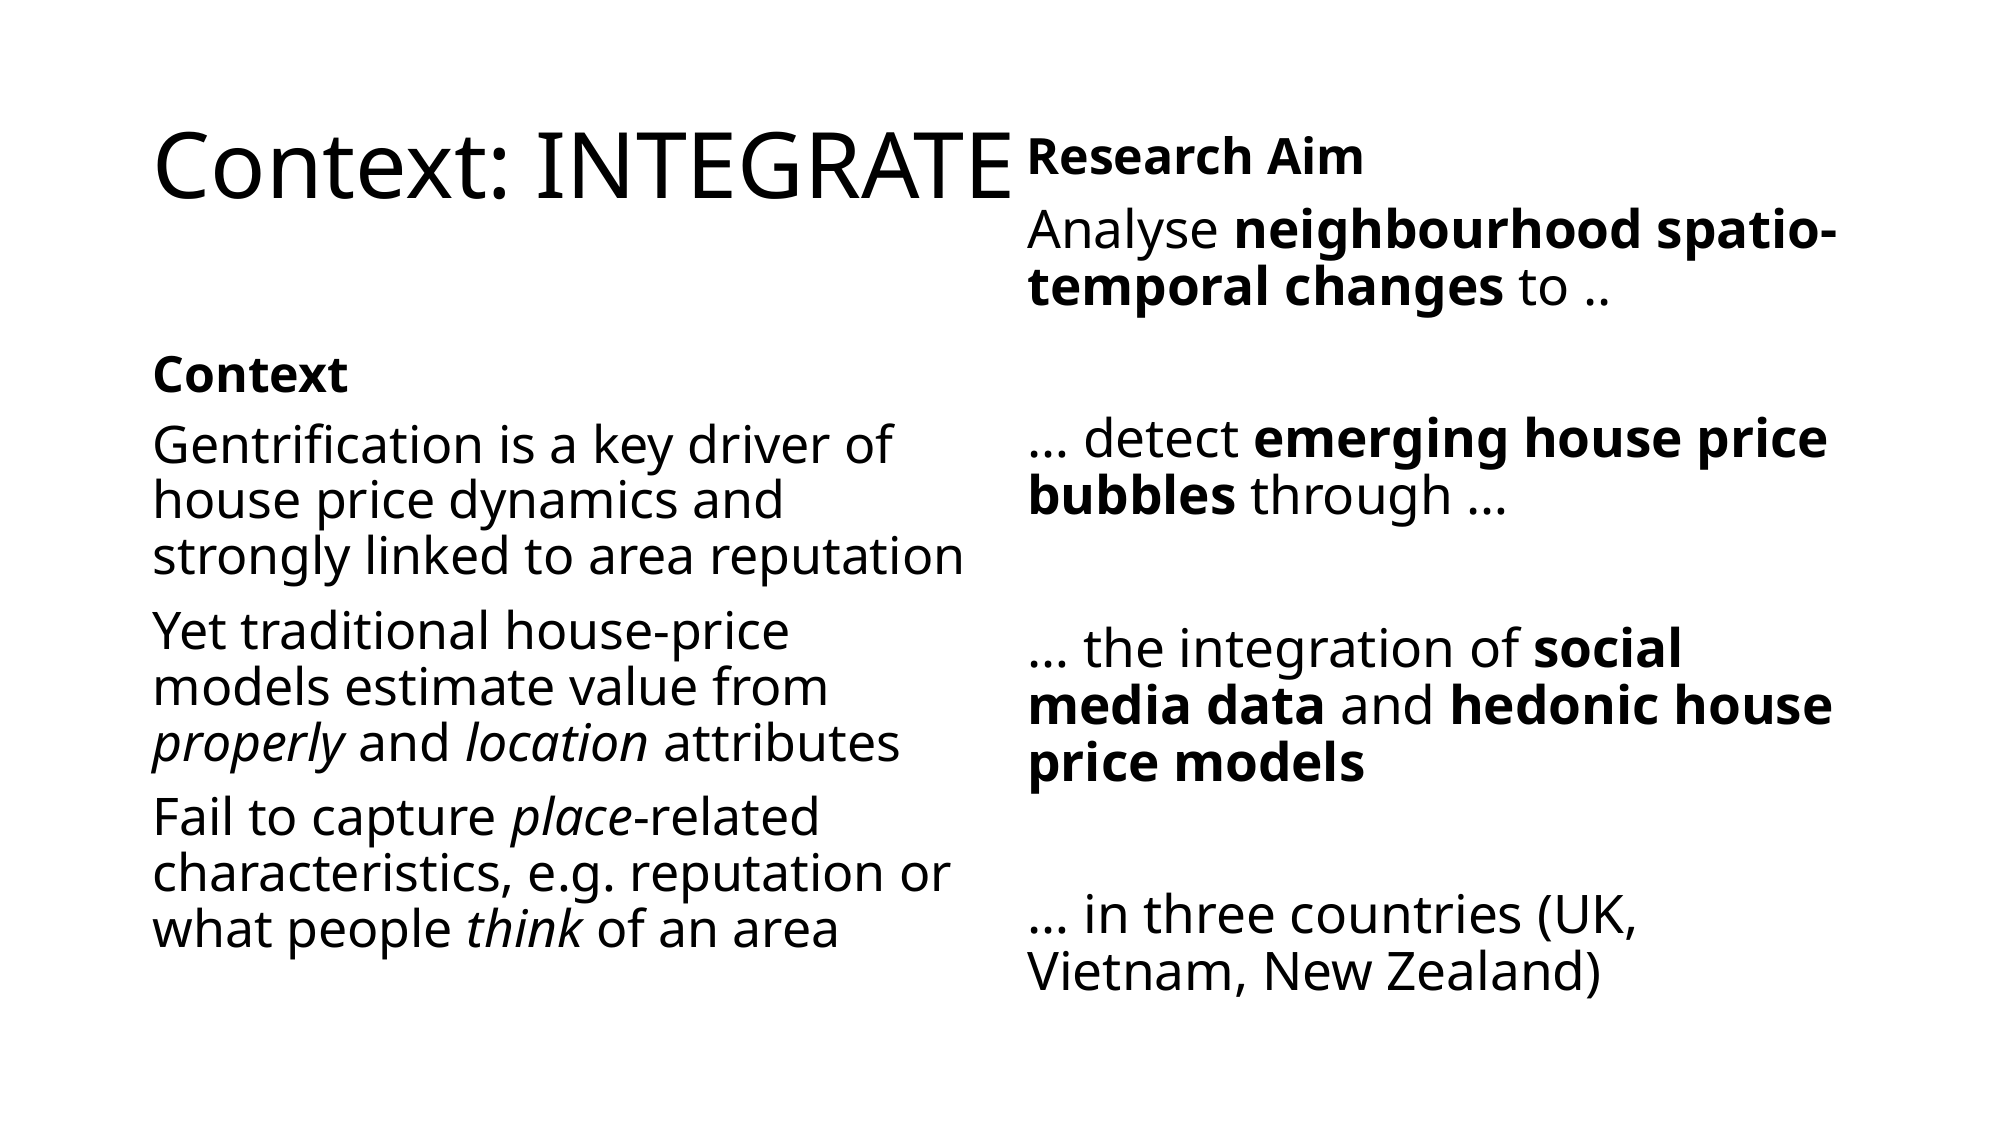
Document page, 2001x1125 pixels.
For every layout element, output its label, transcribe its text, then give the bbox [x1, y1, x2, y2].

list Context [137, 275, 984, 410]
list Research Aim [1011, 57, 1863, 193]
list Gentrification is a key driver of house price dynamics and strongly linked to area reputation Yet traditional house-price models estimate value from properly and location attributes Fail to capture place-related characteristics, e.g. reputation or what people think of an area [137, 410, 984, 1016]
list Analyse neighbourhood spatio-temporal changes to .. … detect emerging house price bubbles through … … the integration of social media data and hedonic house price models … in three countries (UK, Vietnam, New Zealand) [1012, 195, 1863, 1016]
title Context: INTEGRATE [137, 59, 1863, 278]
